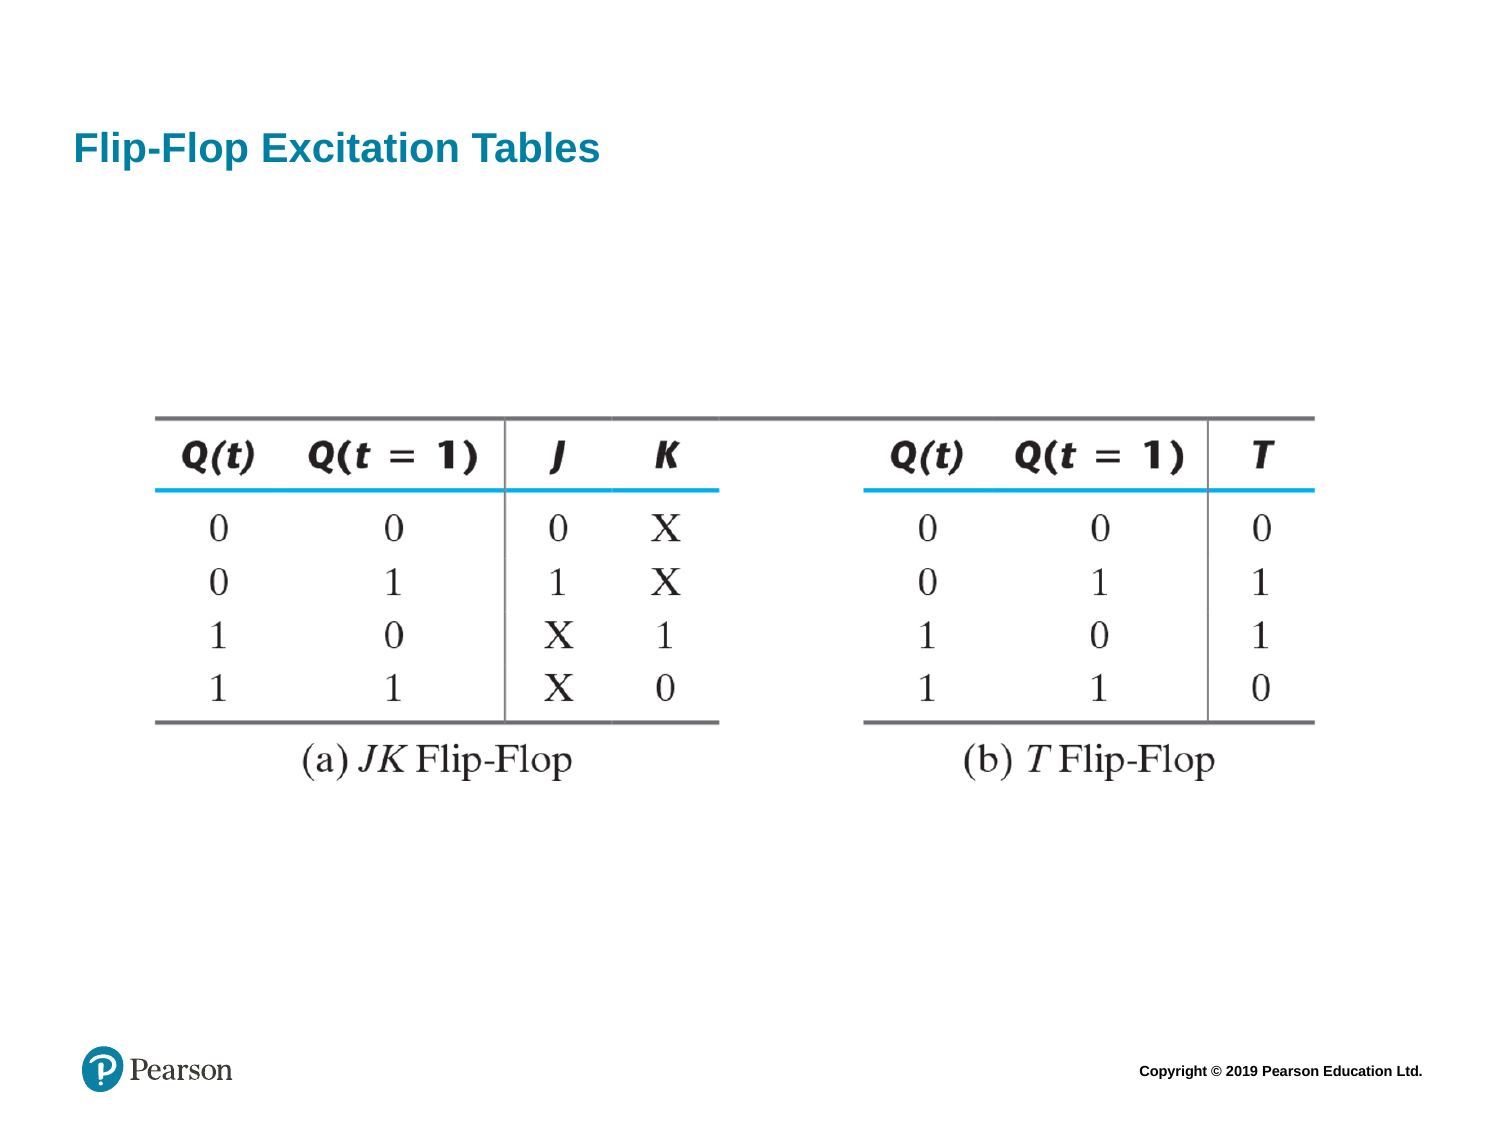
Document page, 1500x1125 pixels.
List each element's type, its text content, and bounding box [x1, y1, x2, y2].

title Flip-Flop Excitation Tables [73, 70, 1450, 175]
picture [149, 412, 1320, 784]
